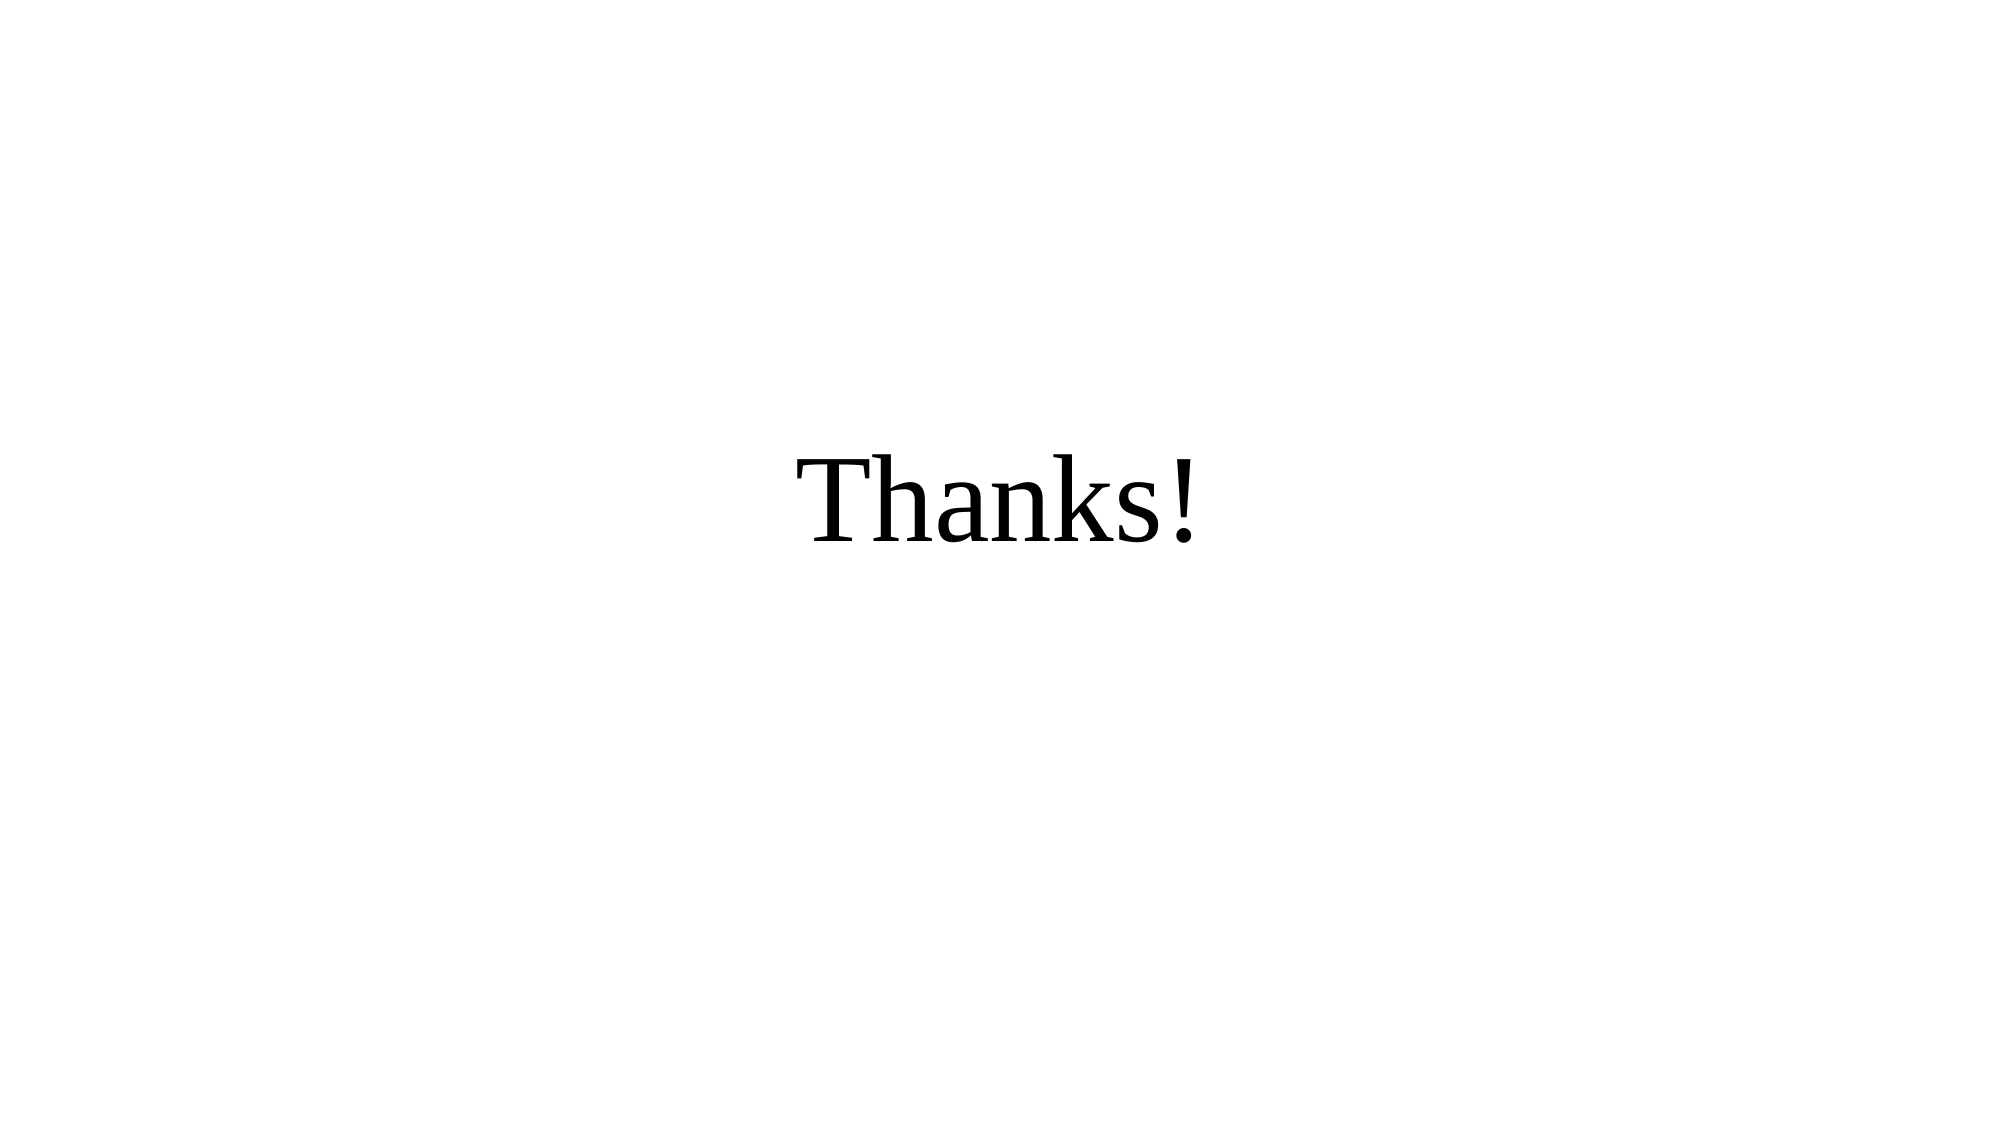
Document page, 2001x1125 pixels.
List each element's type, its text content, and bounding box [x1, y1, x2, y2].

title Thanks! [249, 184, 1750, 576]
